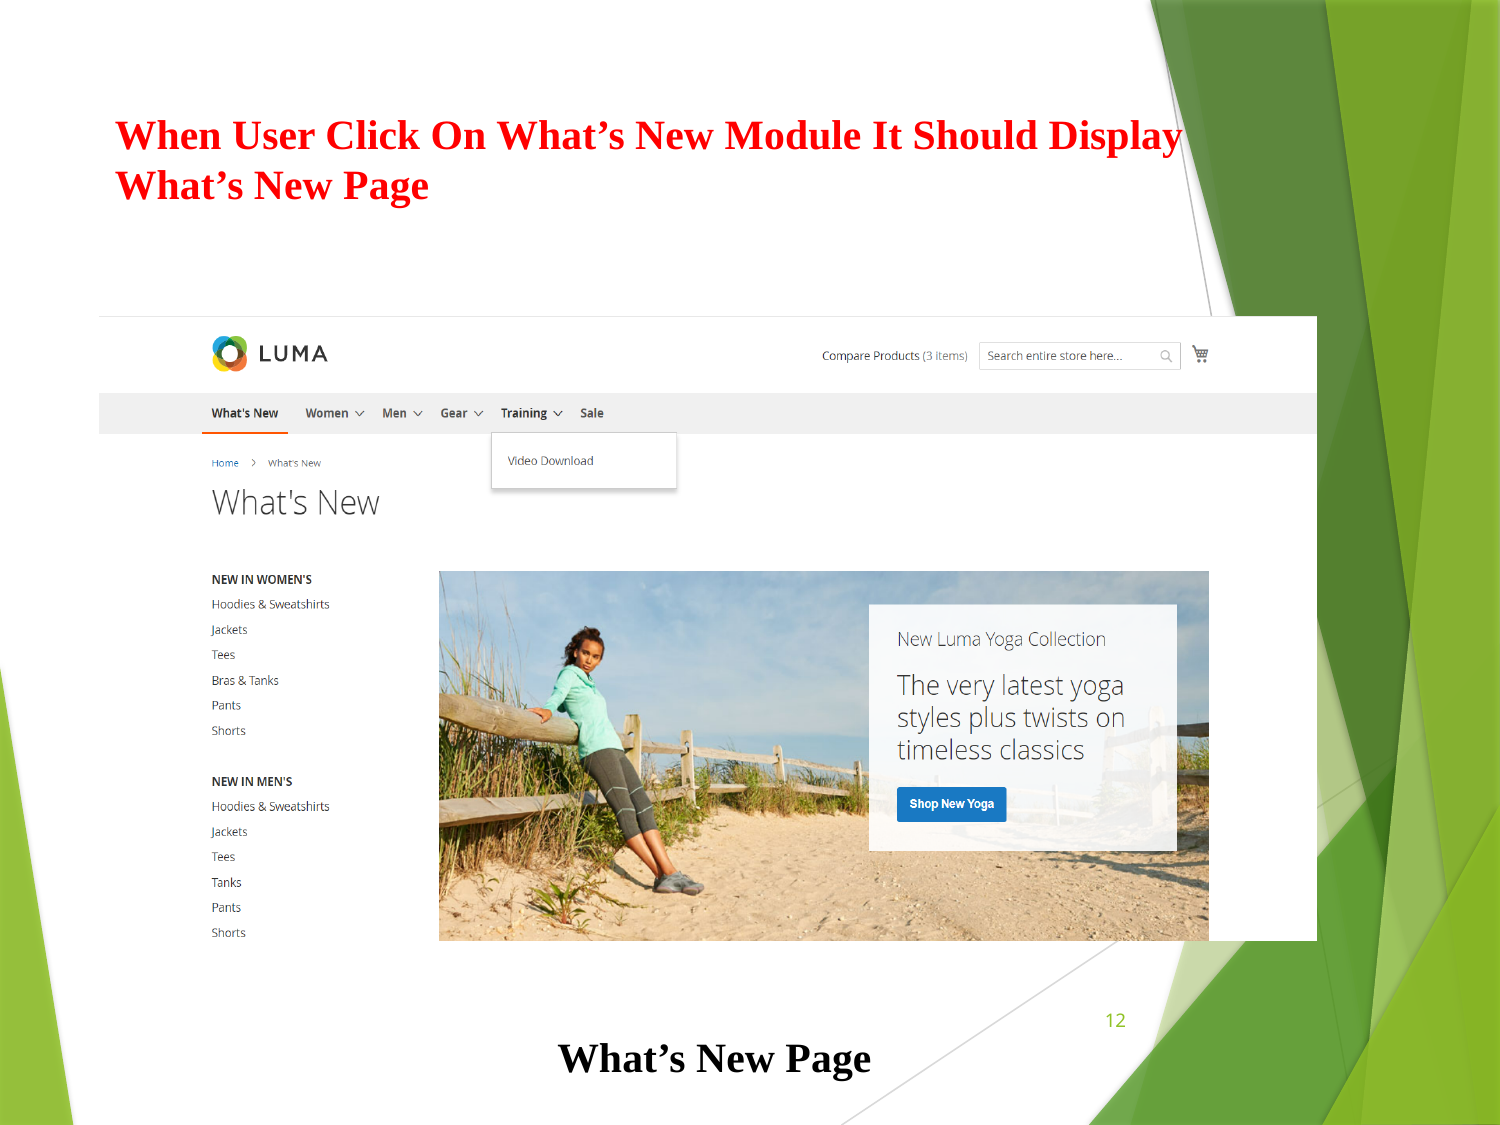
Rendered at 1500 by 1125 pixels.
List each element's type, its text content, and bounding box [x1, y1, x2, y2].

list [99, 316, 1318, 941]
text_box What’s New Page [230, 1023, 1199, 1088]
slide_number 12 [1057, 991, 1142, 1023]
title When User Click On What’s New Module It Should Display What’s New Page [99, 99, 1317, 316]
